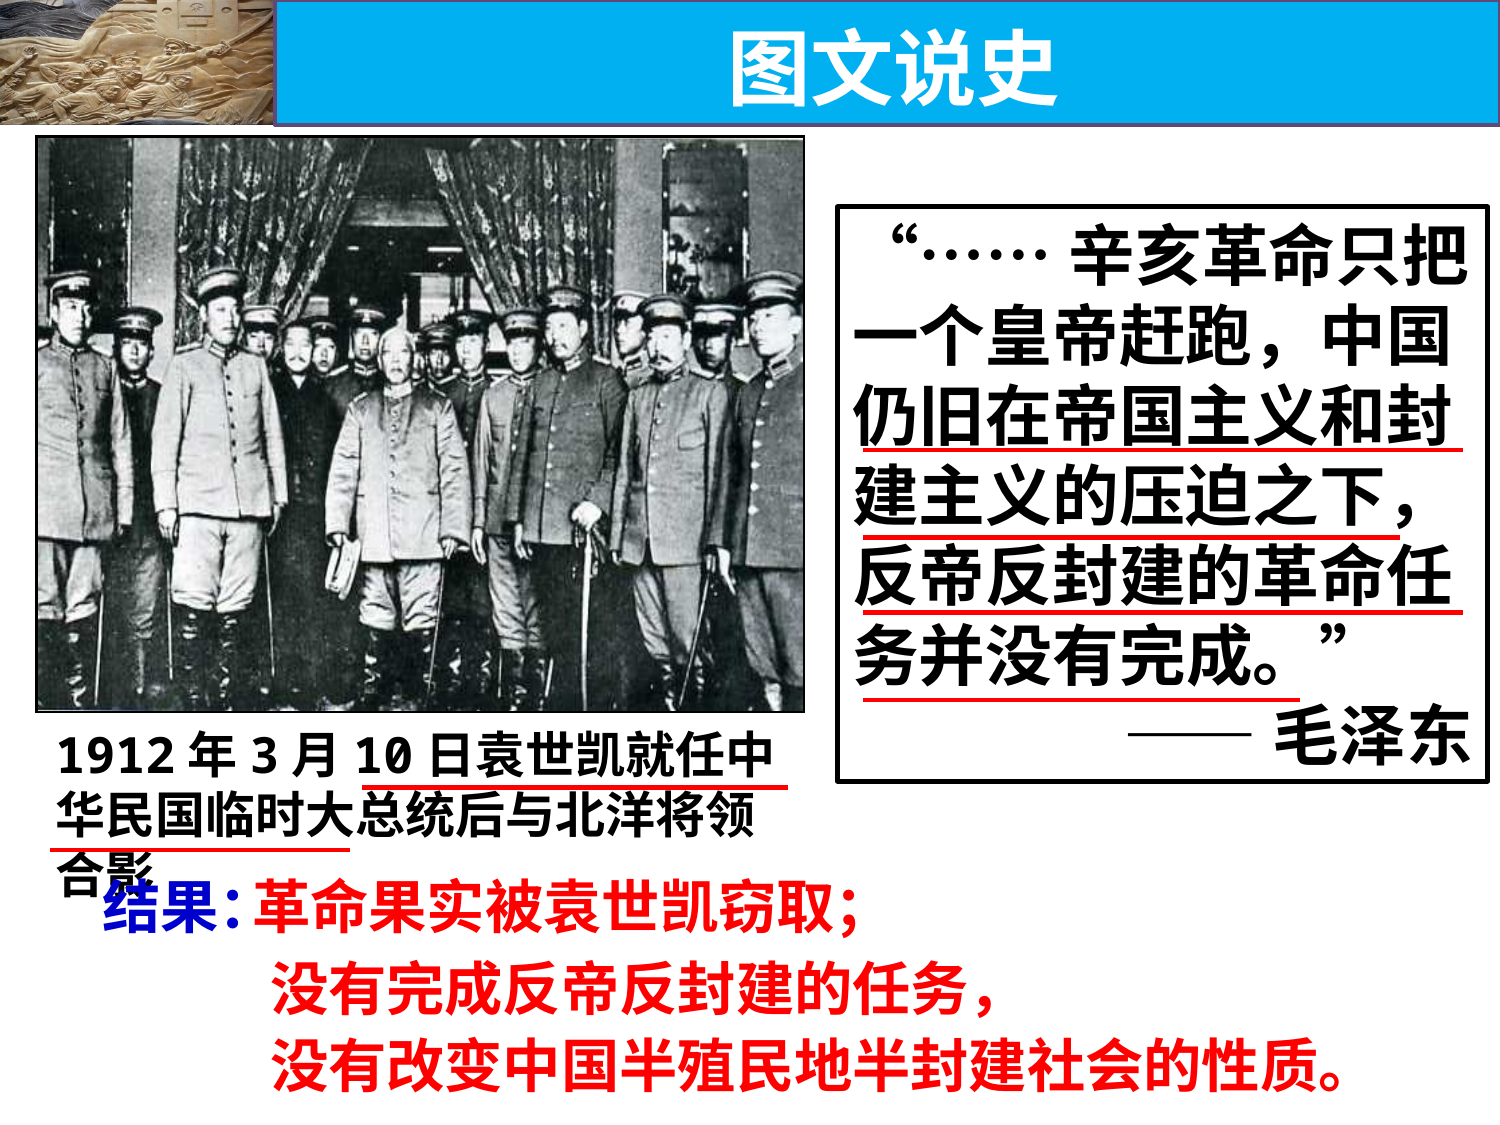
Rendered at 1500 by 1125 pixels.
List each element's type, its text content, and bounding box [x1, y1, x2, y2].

text_box “……辛亥革命只把一个皇帝赶跑，中国仍旧在帝国主义和封建主义的压迫之下，反帝反封建的革命任务并没有完成。” ——毛泽东 [837, 206, 1488, 782]
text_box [0, 0, 1500, 126]
text_box 革命果实被袁世凯窃取； [237, 862, 950, 937]
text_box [37, 137, 813, 838]
text_box 没有完成反帝反封建的任务， 没有改变中国半殖民地半封建社会的性质。 [174, 937, 1413, 1107]
text_box 结果： [87, 862, 237, 948]
